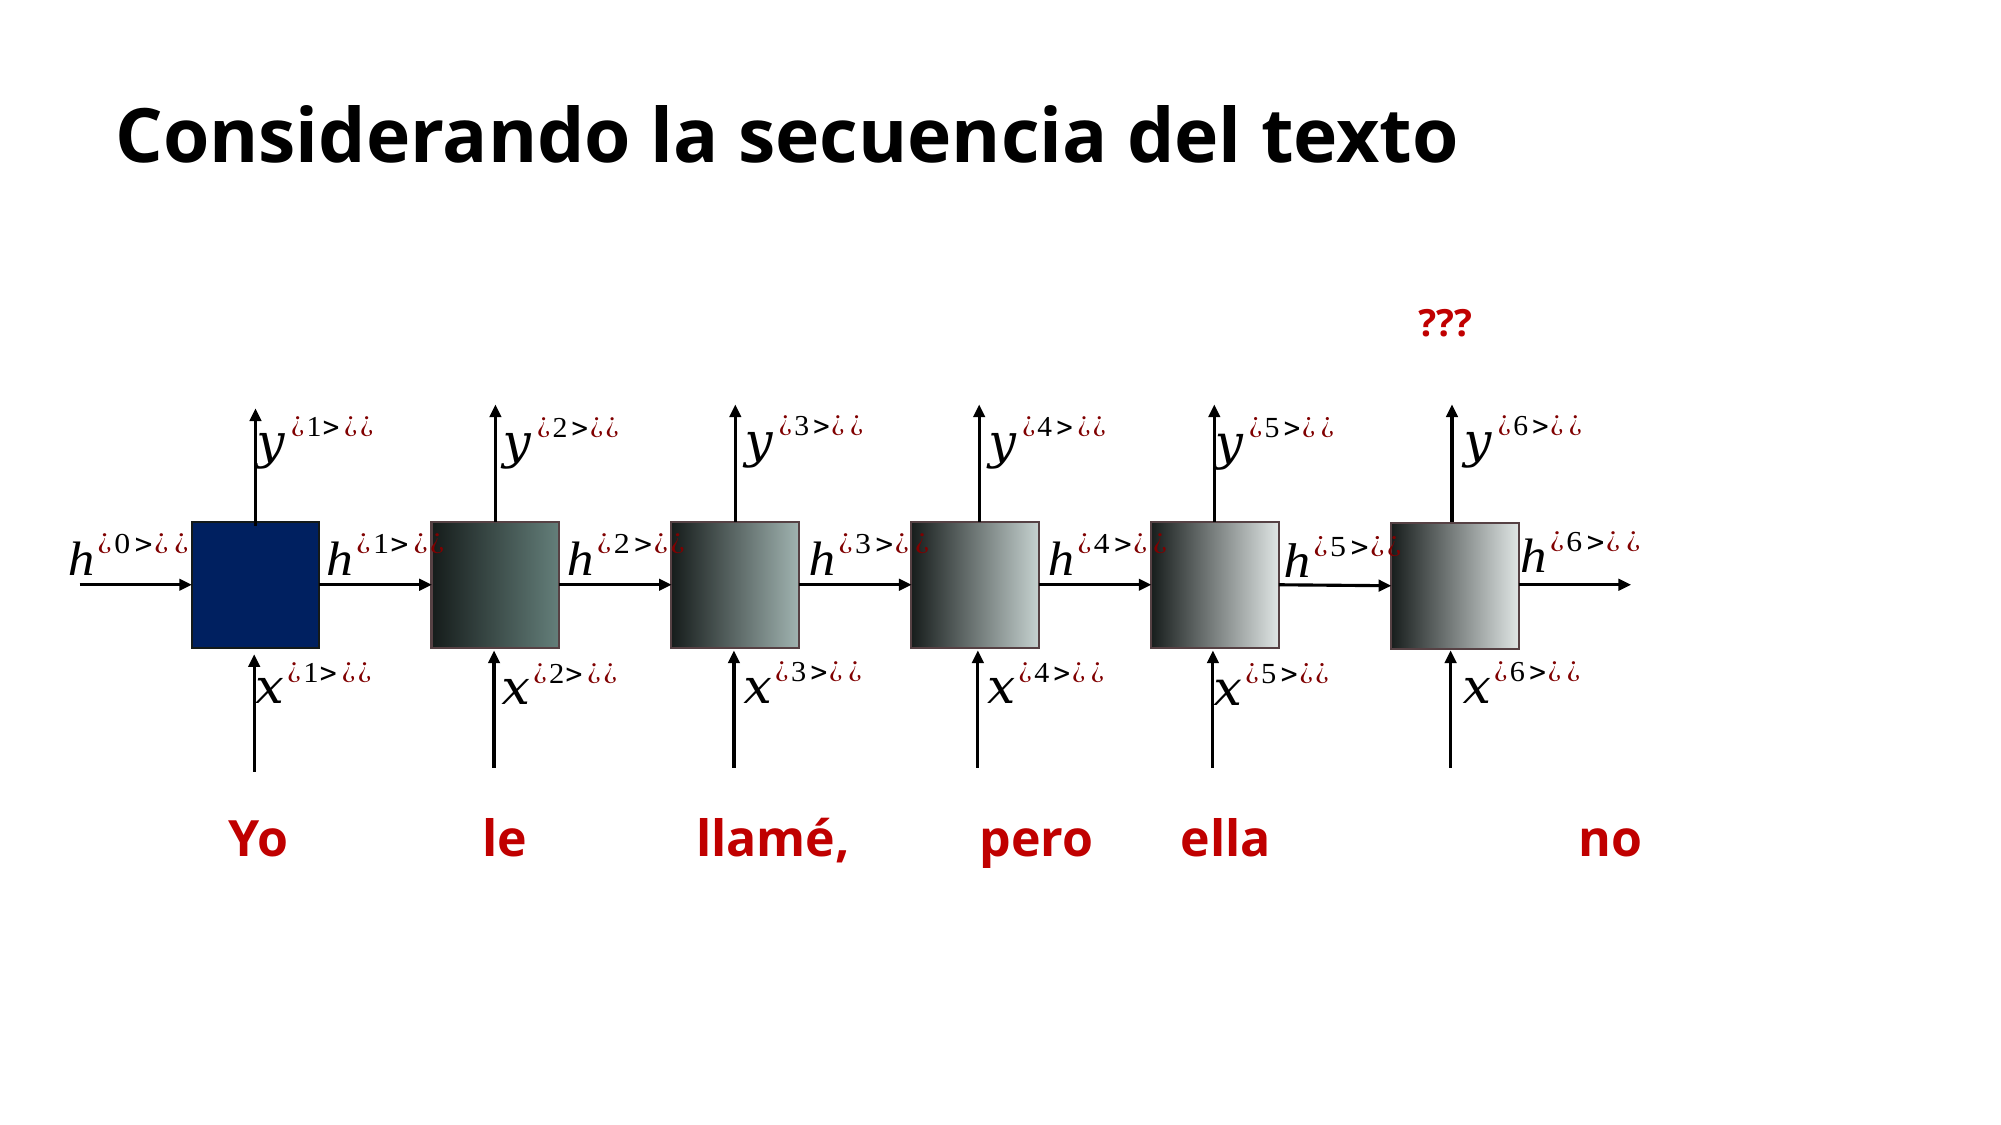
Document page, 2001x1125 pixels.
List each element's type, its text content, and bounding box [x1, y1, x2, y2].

text_box ??? [1403, 291, 1508, 352]
text_box [910, 521, 1040, 649]
text_box [430, 521, 560, 649]
text_box [1390, 522, 1520, 650]
text_box [670, 521, 800, 649]
text_box Yo le llamé, pero ella no [213, 798, 1906, 874]
title Considerando la secuencia del texto [100, 90, 1849, 276]
text_box [191, 521, 320, 649]
text_box [1150, 521, 1280, 649]
